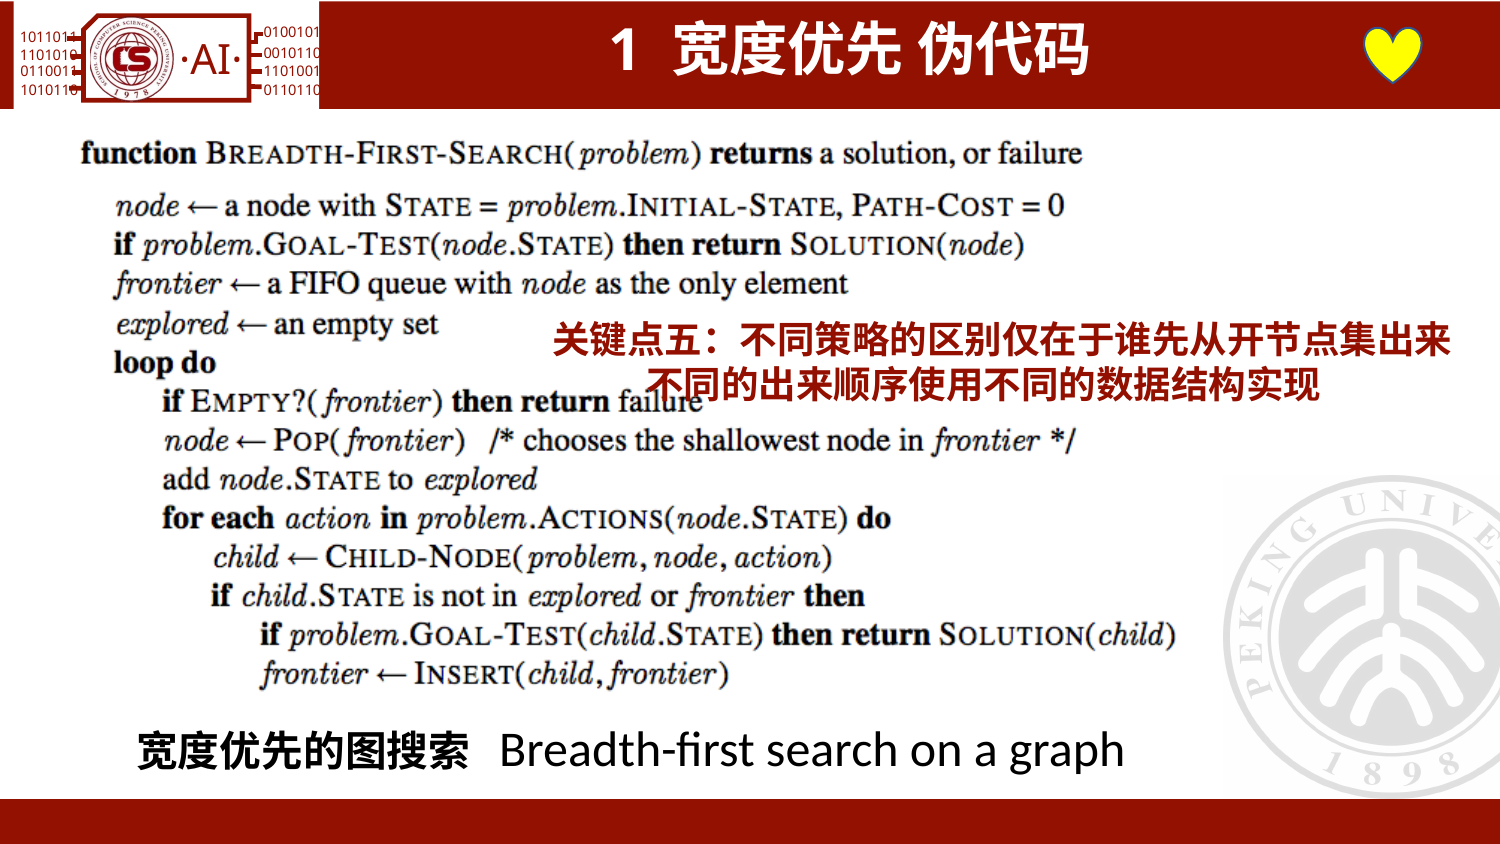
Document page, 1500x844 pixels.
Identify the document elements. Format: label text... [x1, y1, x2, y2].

title 1 宽度优先 伪代码 [319, 19, 1382, 84]
picture [88, 15, 175, 103]
picture [61, 122, 1191, 708]
text_box [1362, 26, 1423, 85]
text_box 宽度优先的图搜索 Breadth-first search on a graph [131, 712, 1191, 781]
text_box 关键点五：不同策略的区别仅在于谁先从开节点集出来 不同的出来顺序使用不同的数据结构实现 [1191, 308, 1467, 414]
